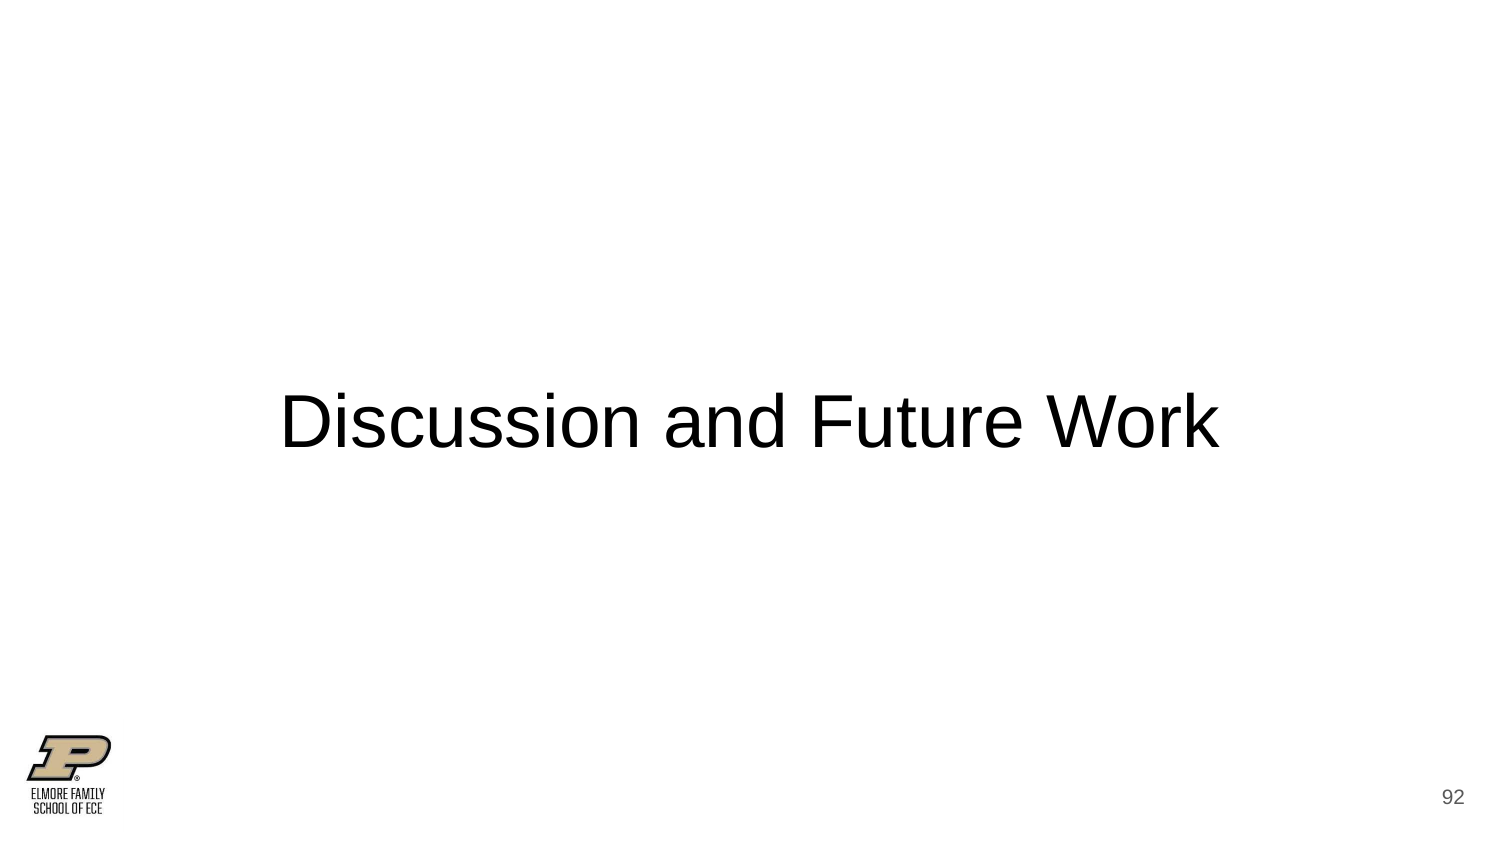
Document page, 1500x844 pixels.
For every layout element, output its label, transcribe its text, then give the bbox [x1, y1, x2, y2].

picture [12, 719, 124, 832]
title Discussion and Future Work [51, 352, 1449, 491]
slide_number ‹#› [1389, 764, 1480, 830]
